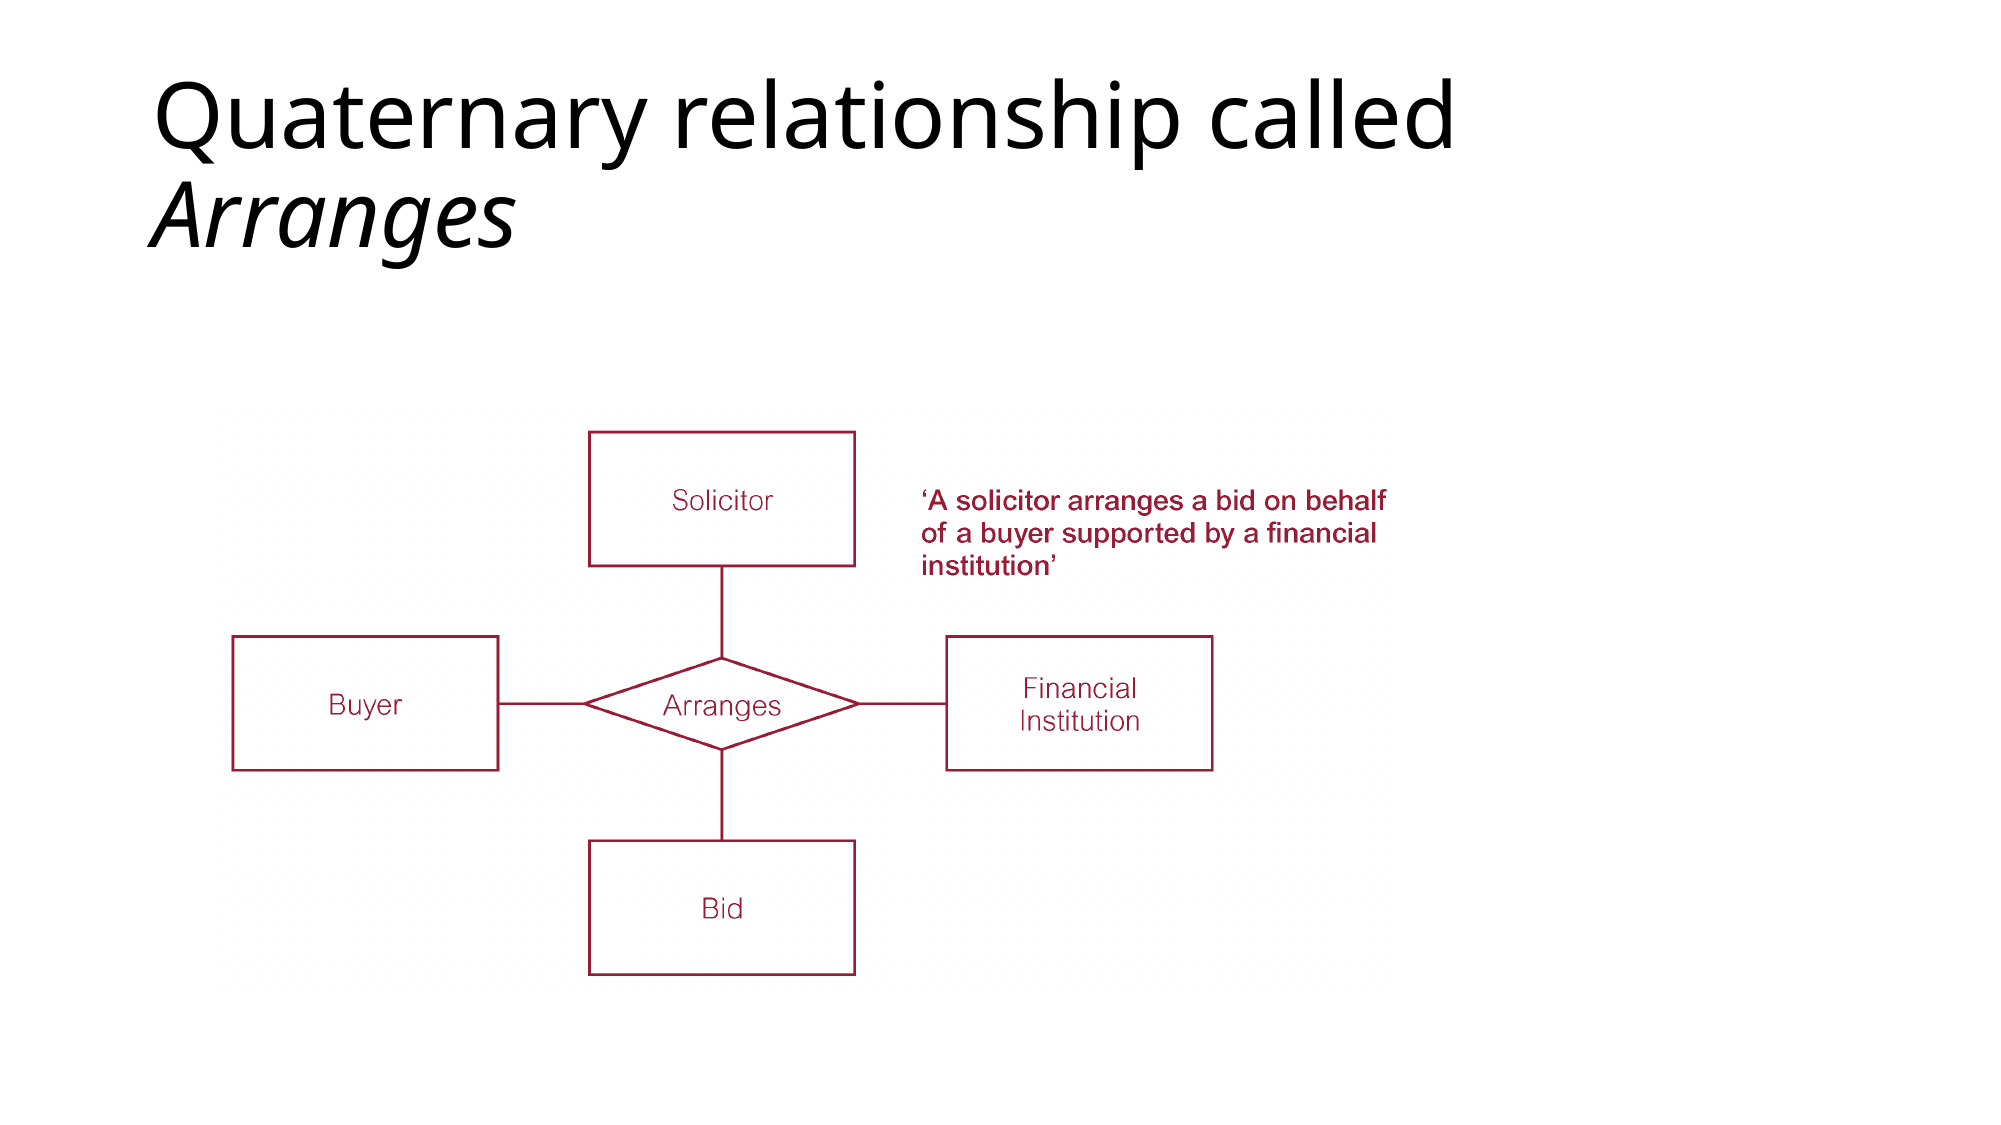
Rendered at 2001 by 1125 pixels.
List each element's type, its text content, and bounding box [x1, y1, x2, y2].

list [218, 403, 1397, 995]
title Quaternary relationship called Arranges [137, 59, 1863, 278]
